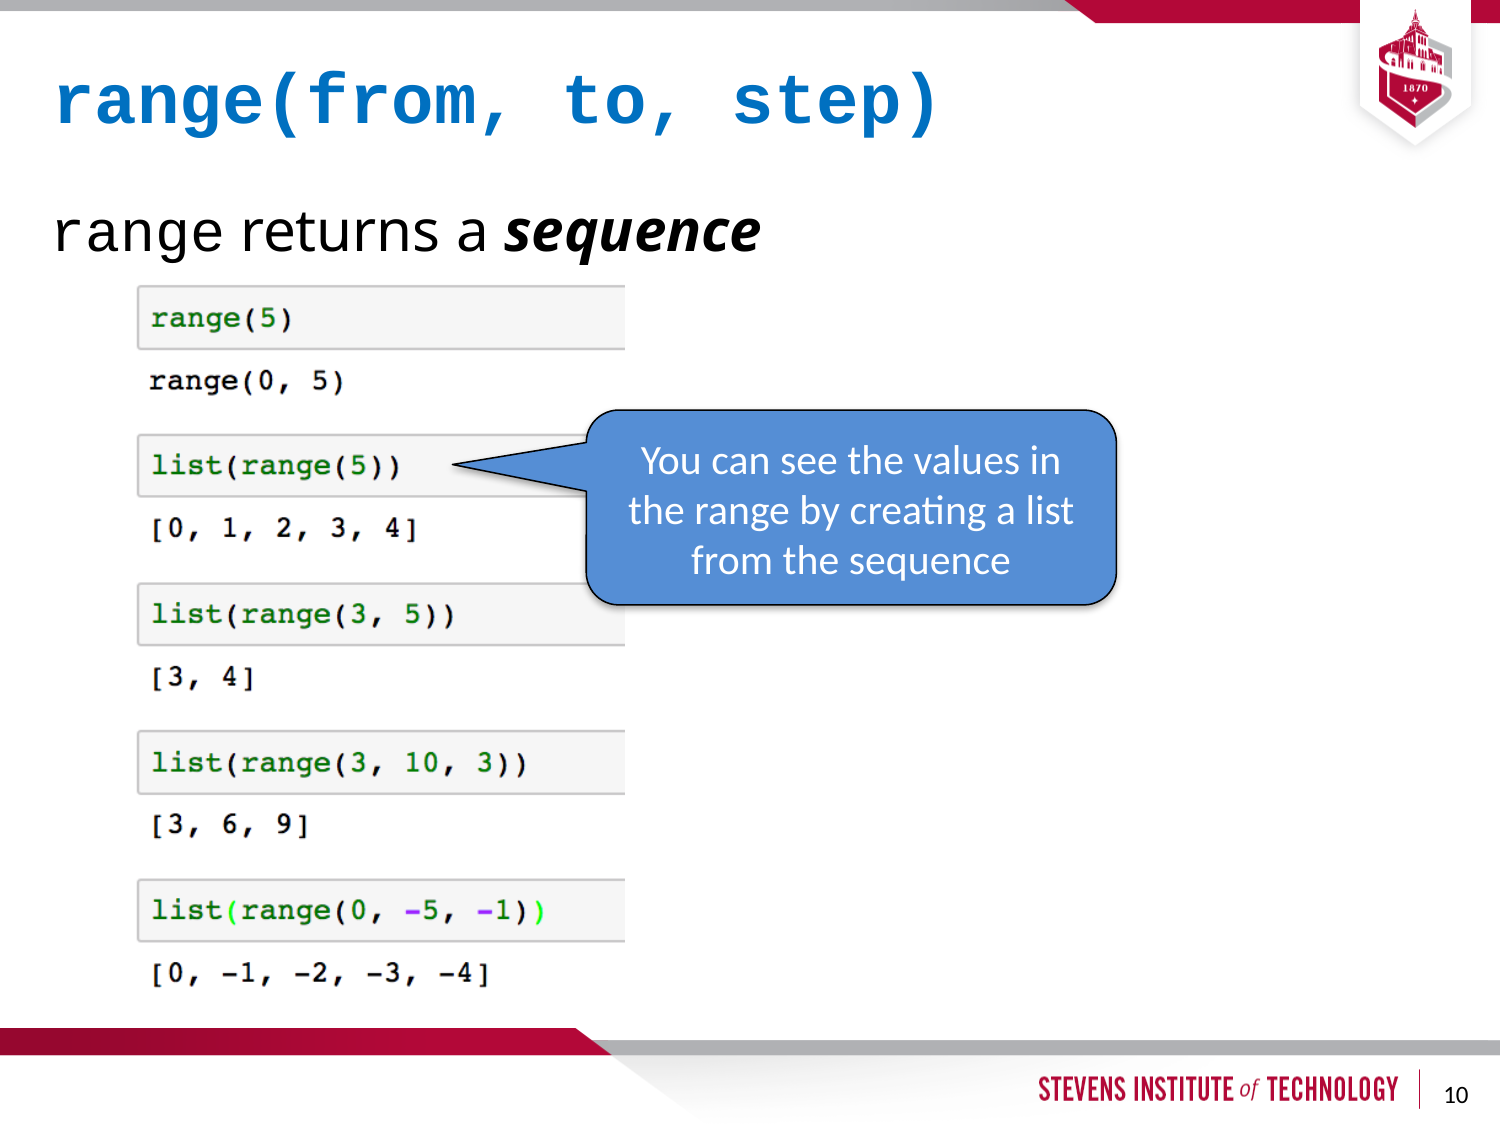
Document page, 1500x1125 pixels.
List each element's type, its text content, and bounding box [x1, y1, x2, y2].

picture [0, 0, 1500, 160]
slide_number 10 [1428, 1071, 1490, 1108]
list range returns a sequence [35, 185, 1500, 926]
title range(from, to, step) [37, 45, 1338, 150]
text_box You can see the values in the range by creating a list from the sequence [629, 409, 1118, 606]
picture [132, 278, 626, 1004]
picture [0, 1028, 1500, 1125]
